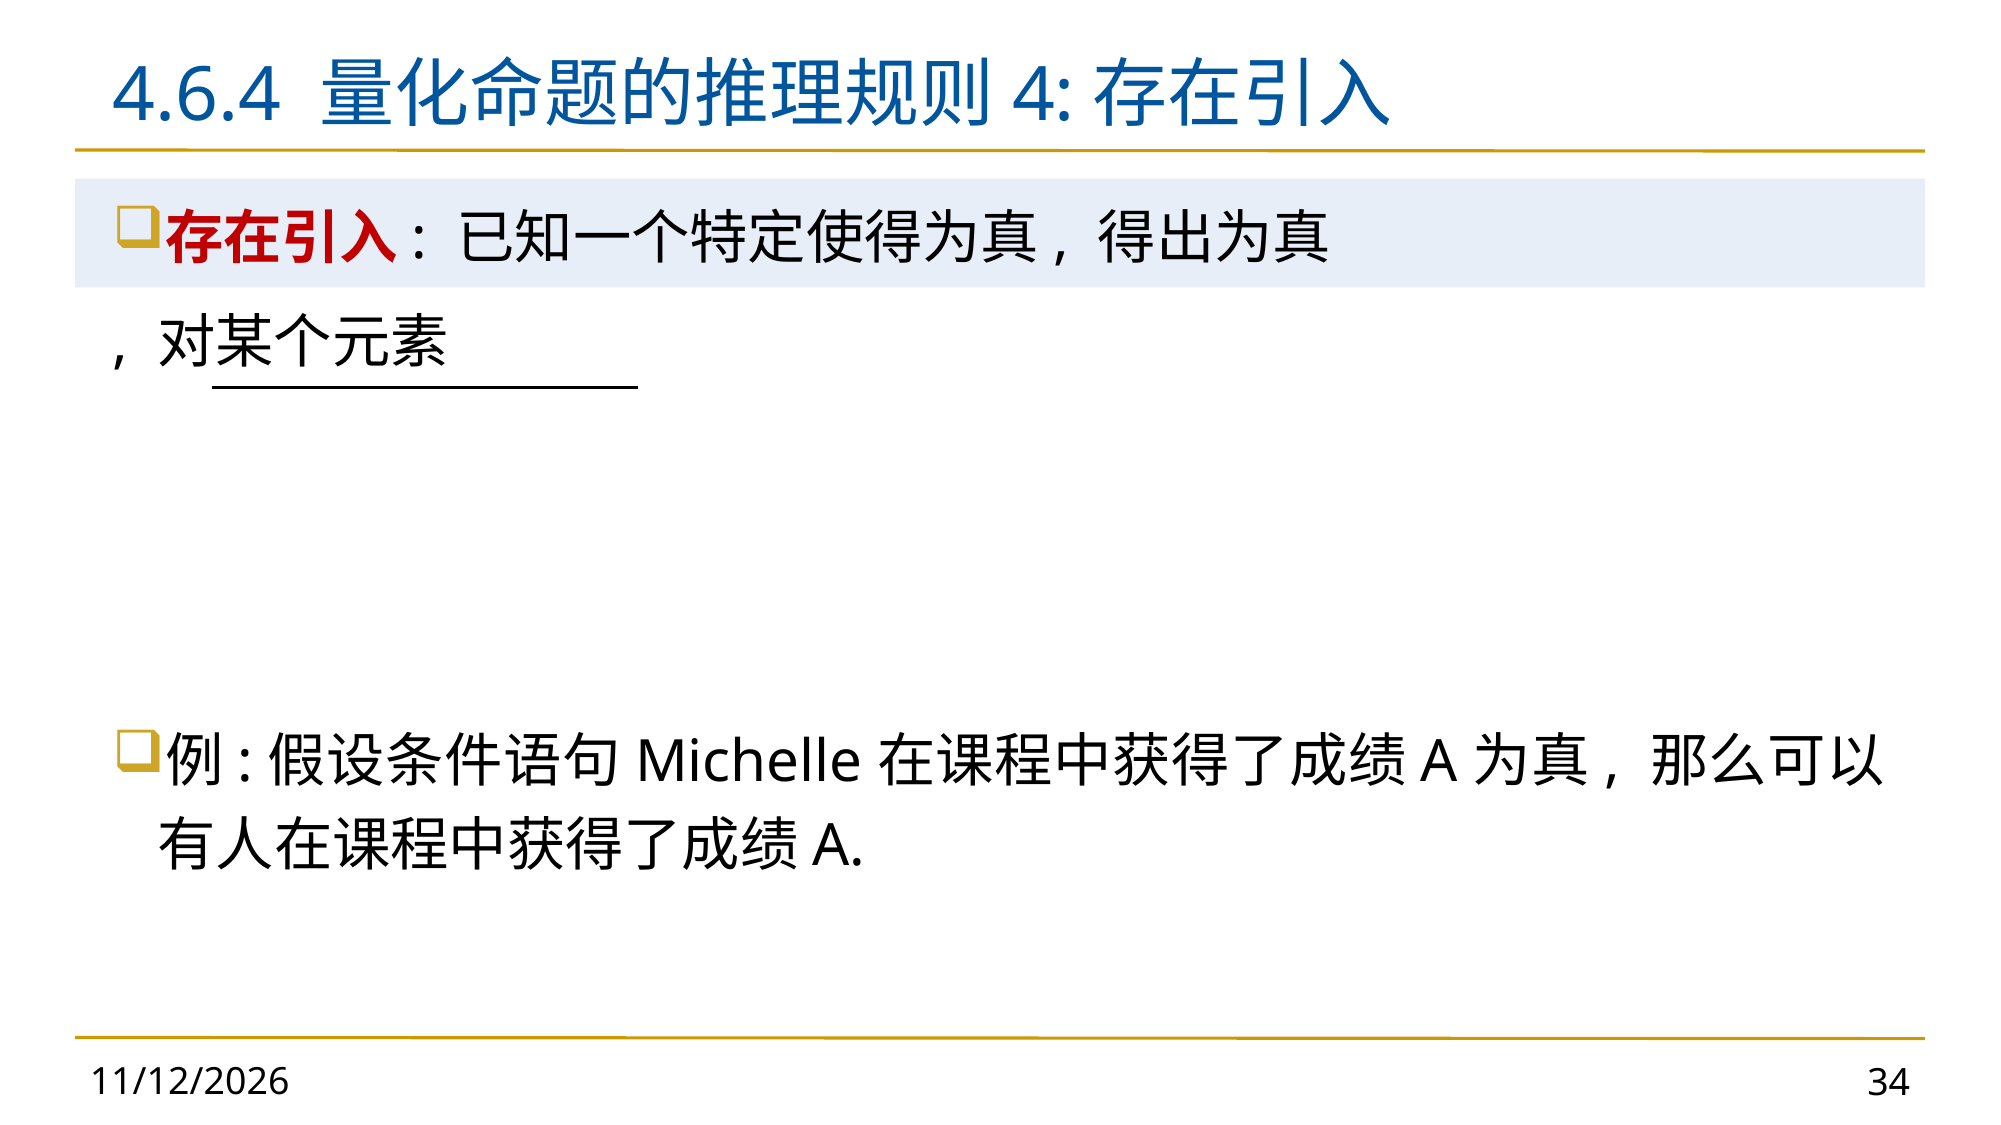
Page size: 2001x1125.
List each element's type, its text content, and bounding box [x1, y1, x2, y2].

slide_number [75, 1050, 550, 1111]
slide_number 34 [1325, 1050, 1925, 1111]
title 4.6.4 量化命题的推理规则4:存在引入 [97, 44, 1900, 149]
text_box [74, 178, 1926, 288]
